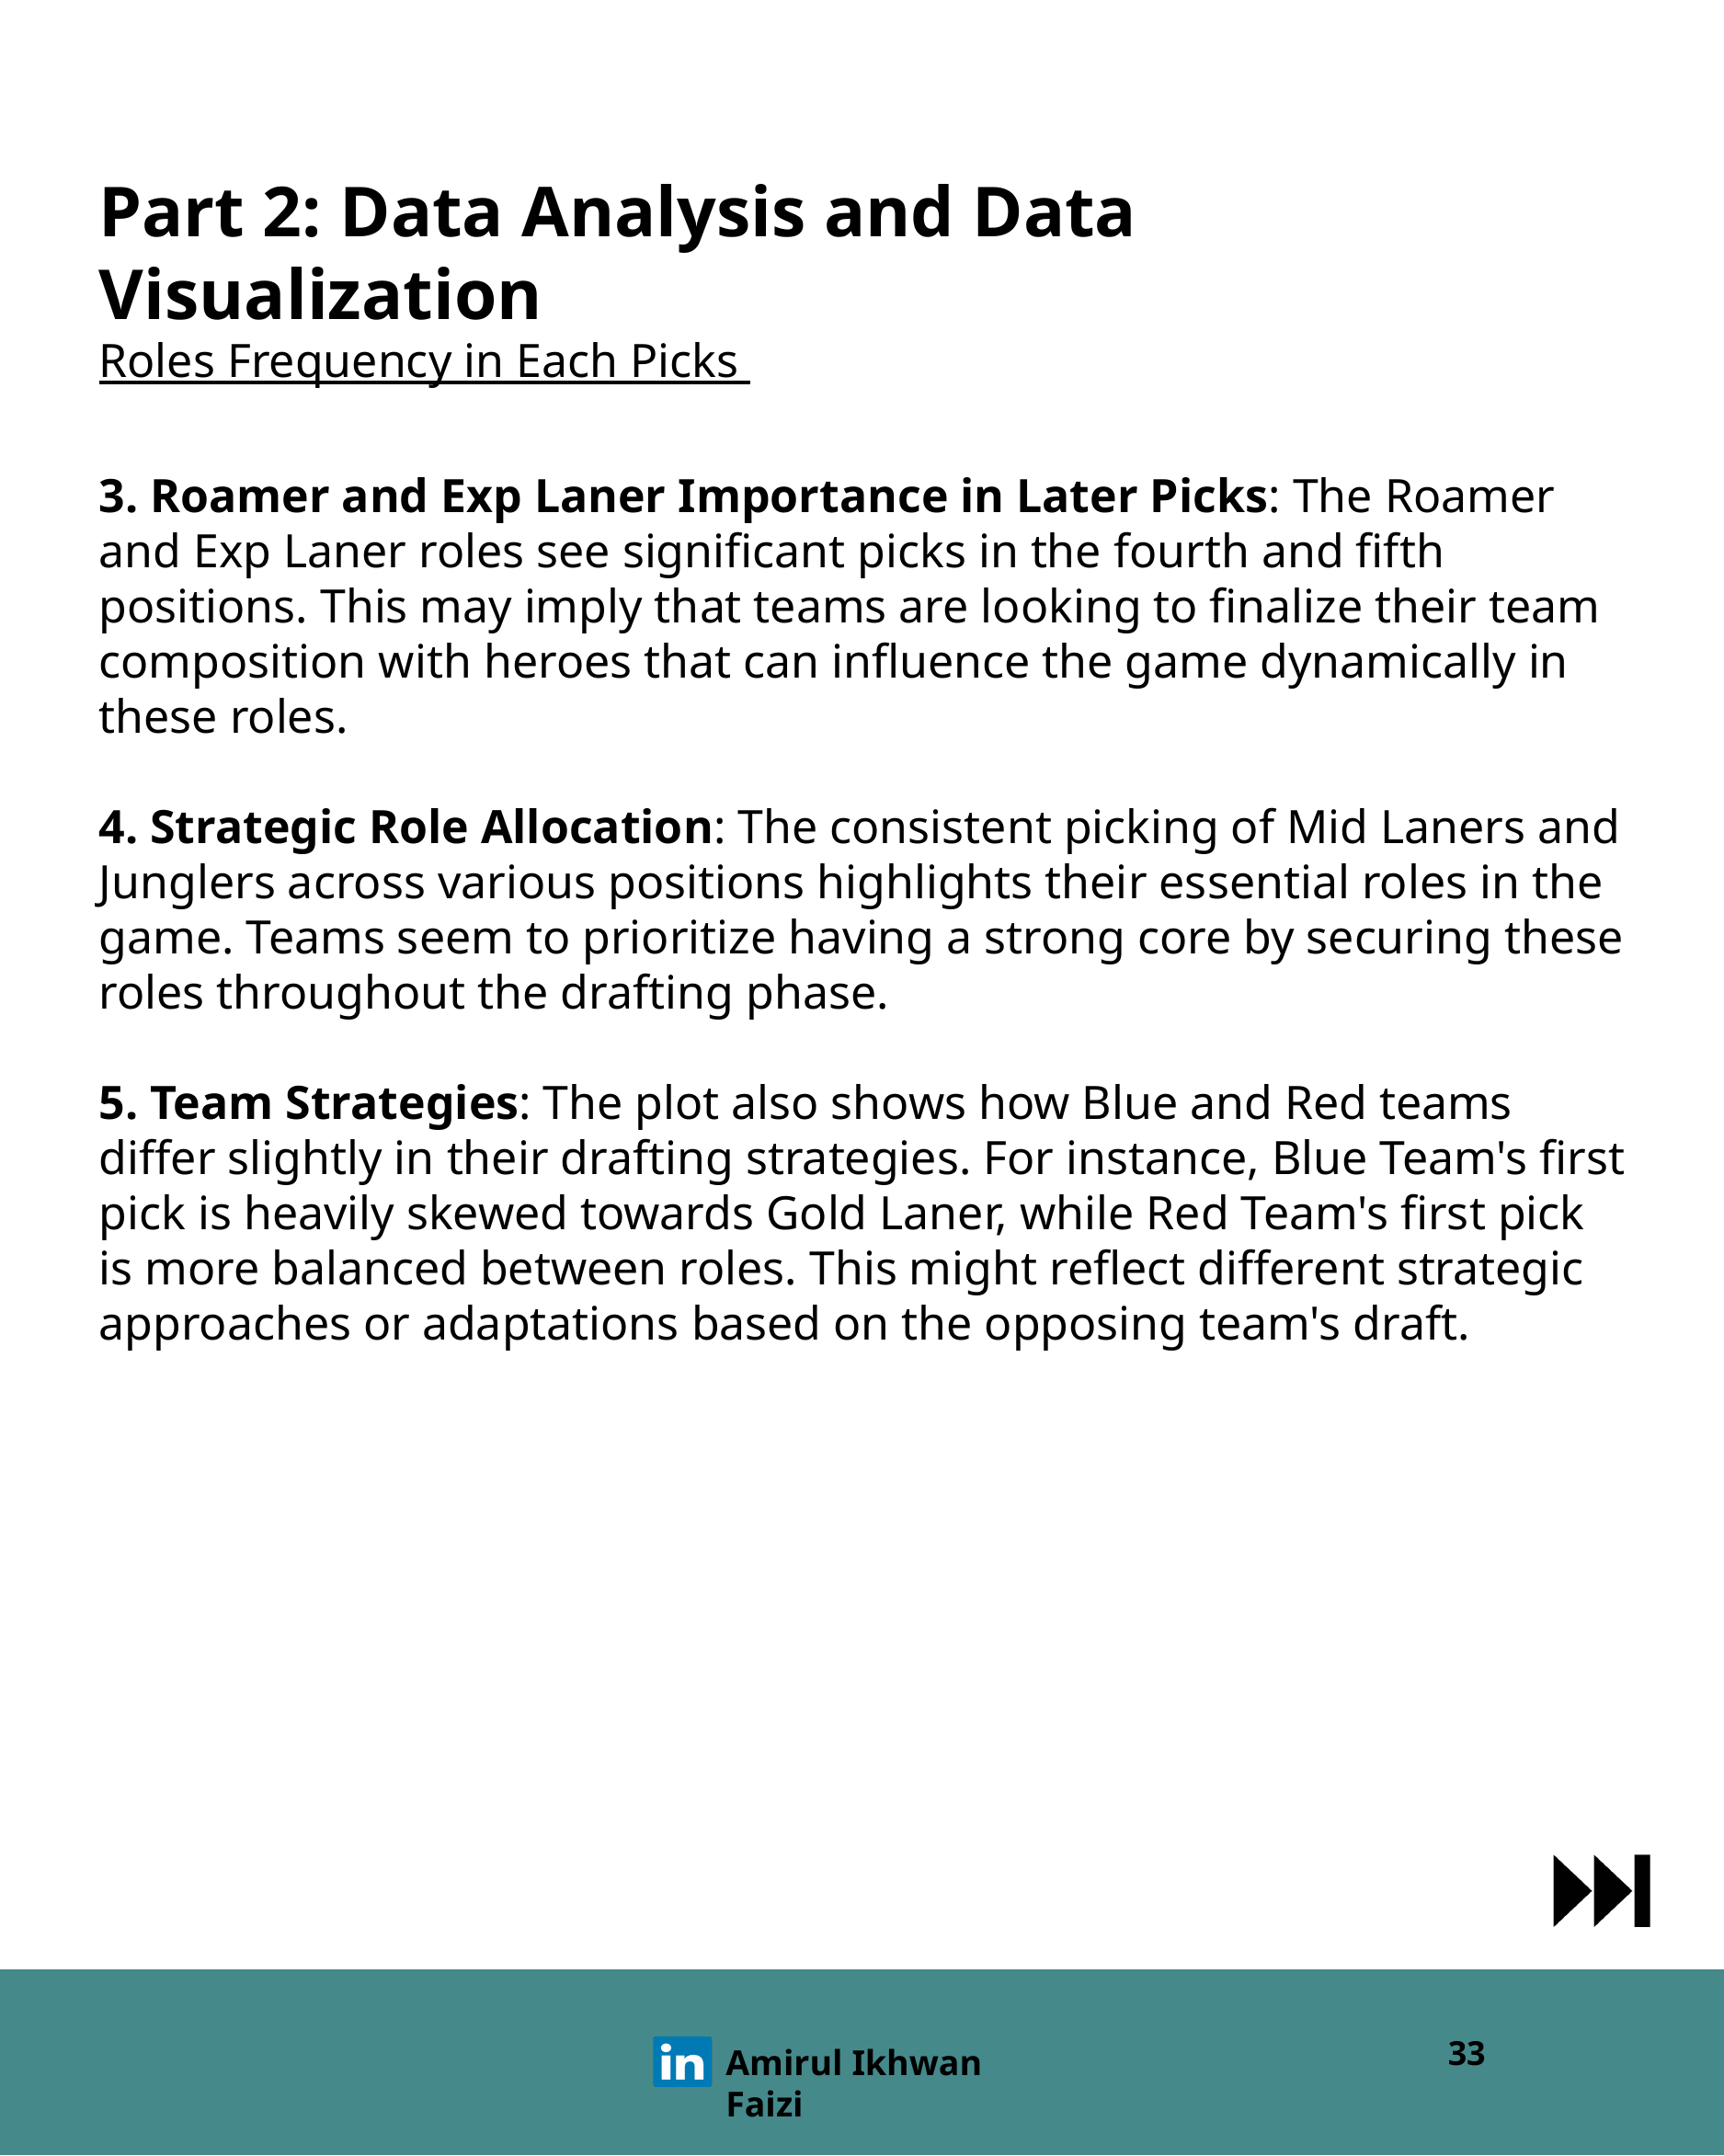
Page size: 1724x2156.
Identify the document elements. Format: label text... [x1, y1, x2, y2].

text_box 33 [1170, 1997, 1506, 2113]
text_box 3. Roamer and Exp Laner Importance in Later Picks: The Roamer and Exp Laner roles see significant picks in the fourth and fifth positions. This may imply that teams are looking to finalize their team composition with heroes that can influence the game dynamically in these roles. 4. Strategic Role Allocation: The consistent picking of Mid Laners and Junglers across various positions highlights their essential roles in the game. Teams seem to prioritize having a strong core by securing these roles throughout the drafting phase. 5. Team Strategies: The plot also shows how Blue and Red teams differ slightly in their drafting strategies. For instance, Blue Team's first pick is heavily skewed towards Gold Laner, while Red Team's first pick is more balanced between roles. This might reflect different strategic approaches or adaptations based on the opposing team's draft. [85, 459, 1639, 1411]
text_box Part 2: Data Analysis and Data Visualization [85, 160, 1605, 324]
text_box [0, 1969, 1724, 2155]
text_box Roles Frequency in Each Picks [85, 324, 1639, 394]
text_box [653, 2034, 1071, 2091]
picture [1539, 1829, 1664, 1953]
